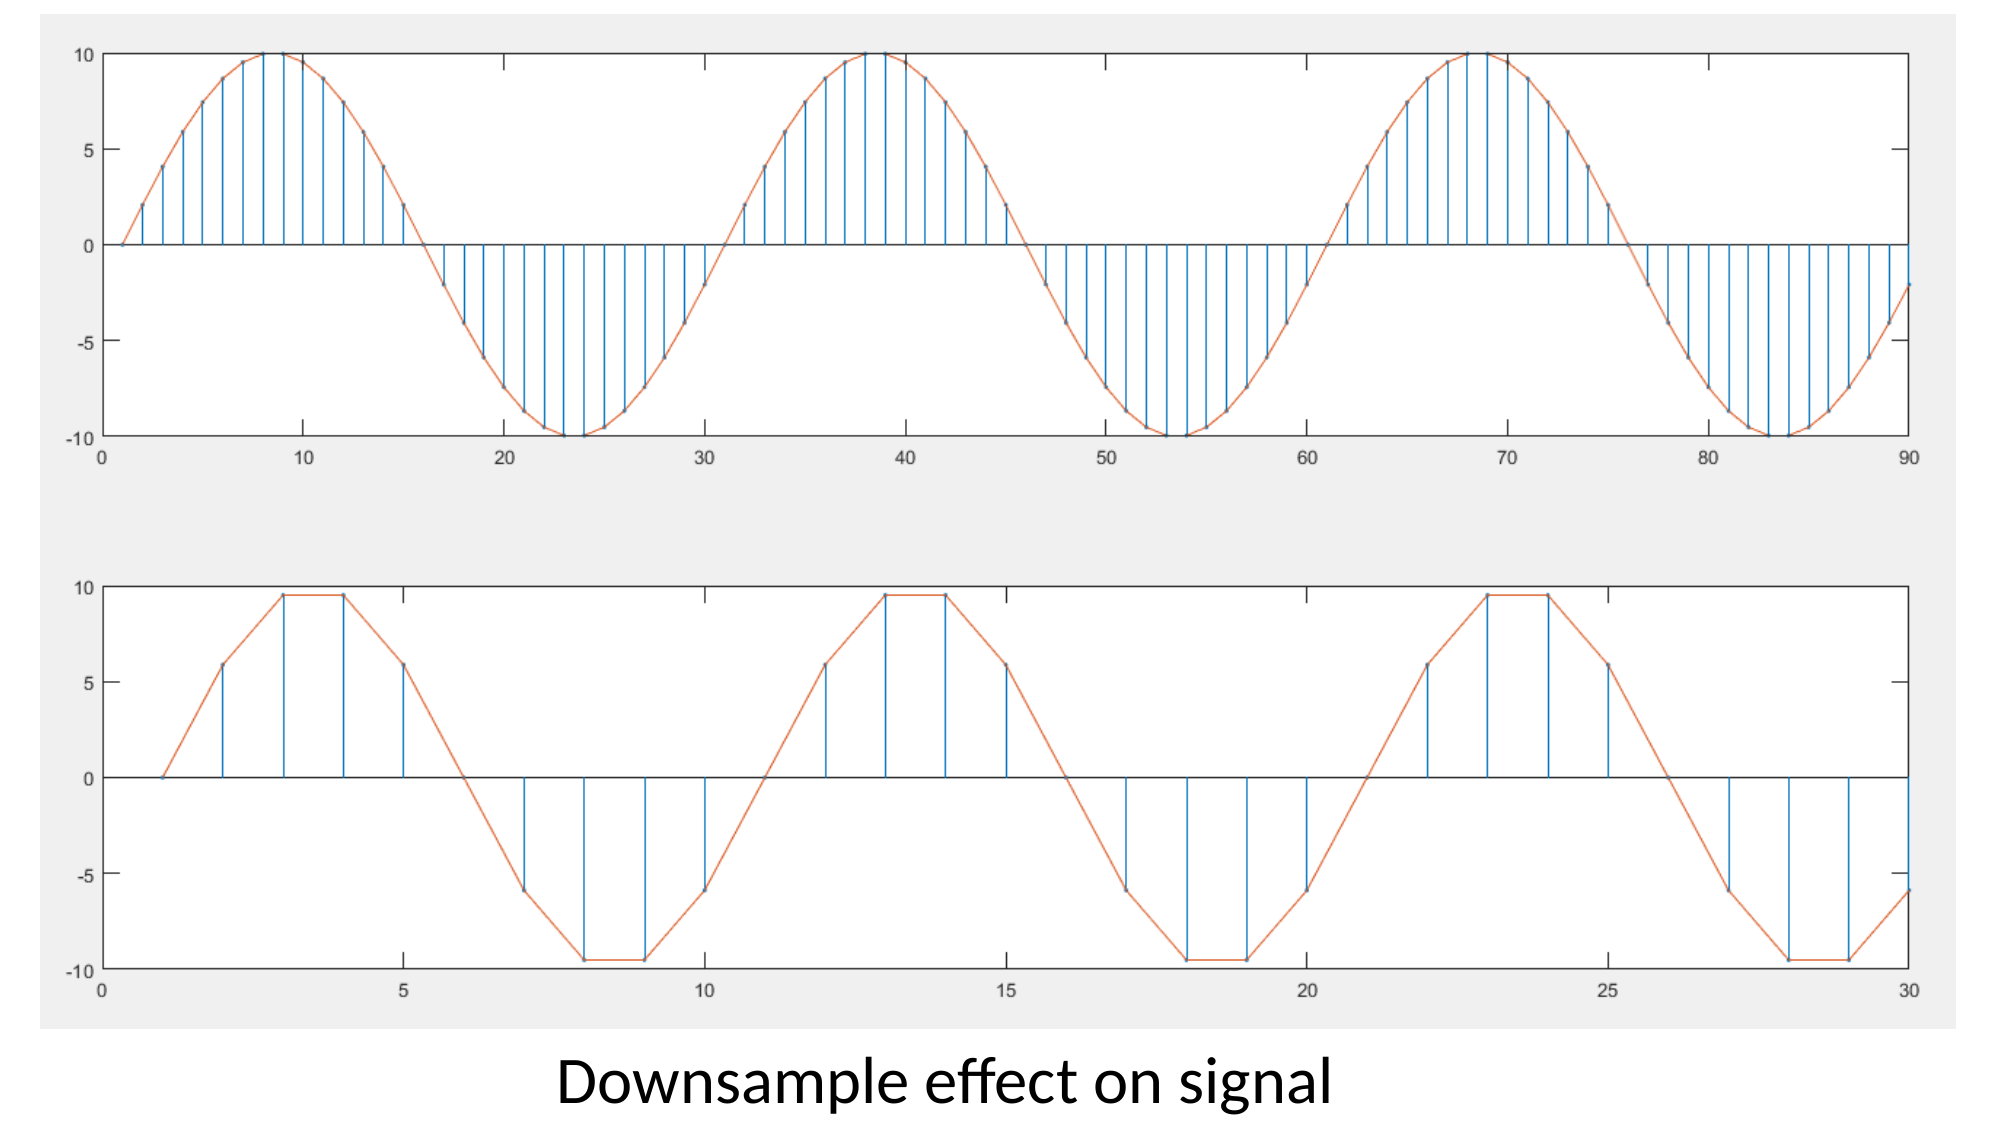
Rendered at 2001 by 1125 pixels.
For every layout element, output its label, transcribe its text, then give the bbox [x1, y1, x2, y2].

text_box Downsample effect on signal [498, 1029, 1407, 1124]
picture [40, 14, 1956, 1029]
